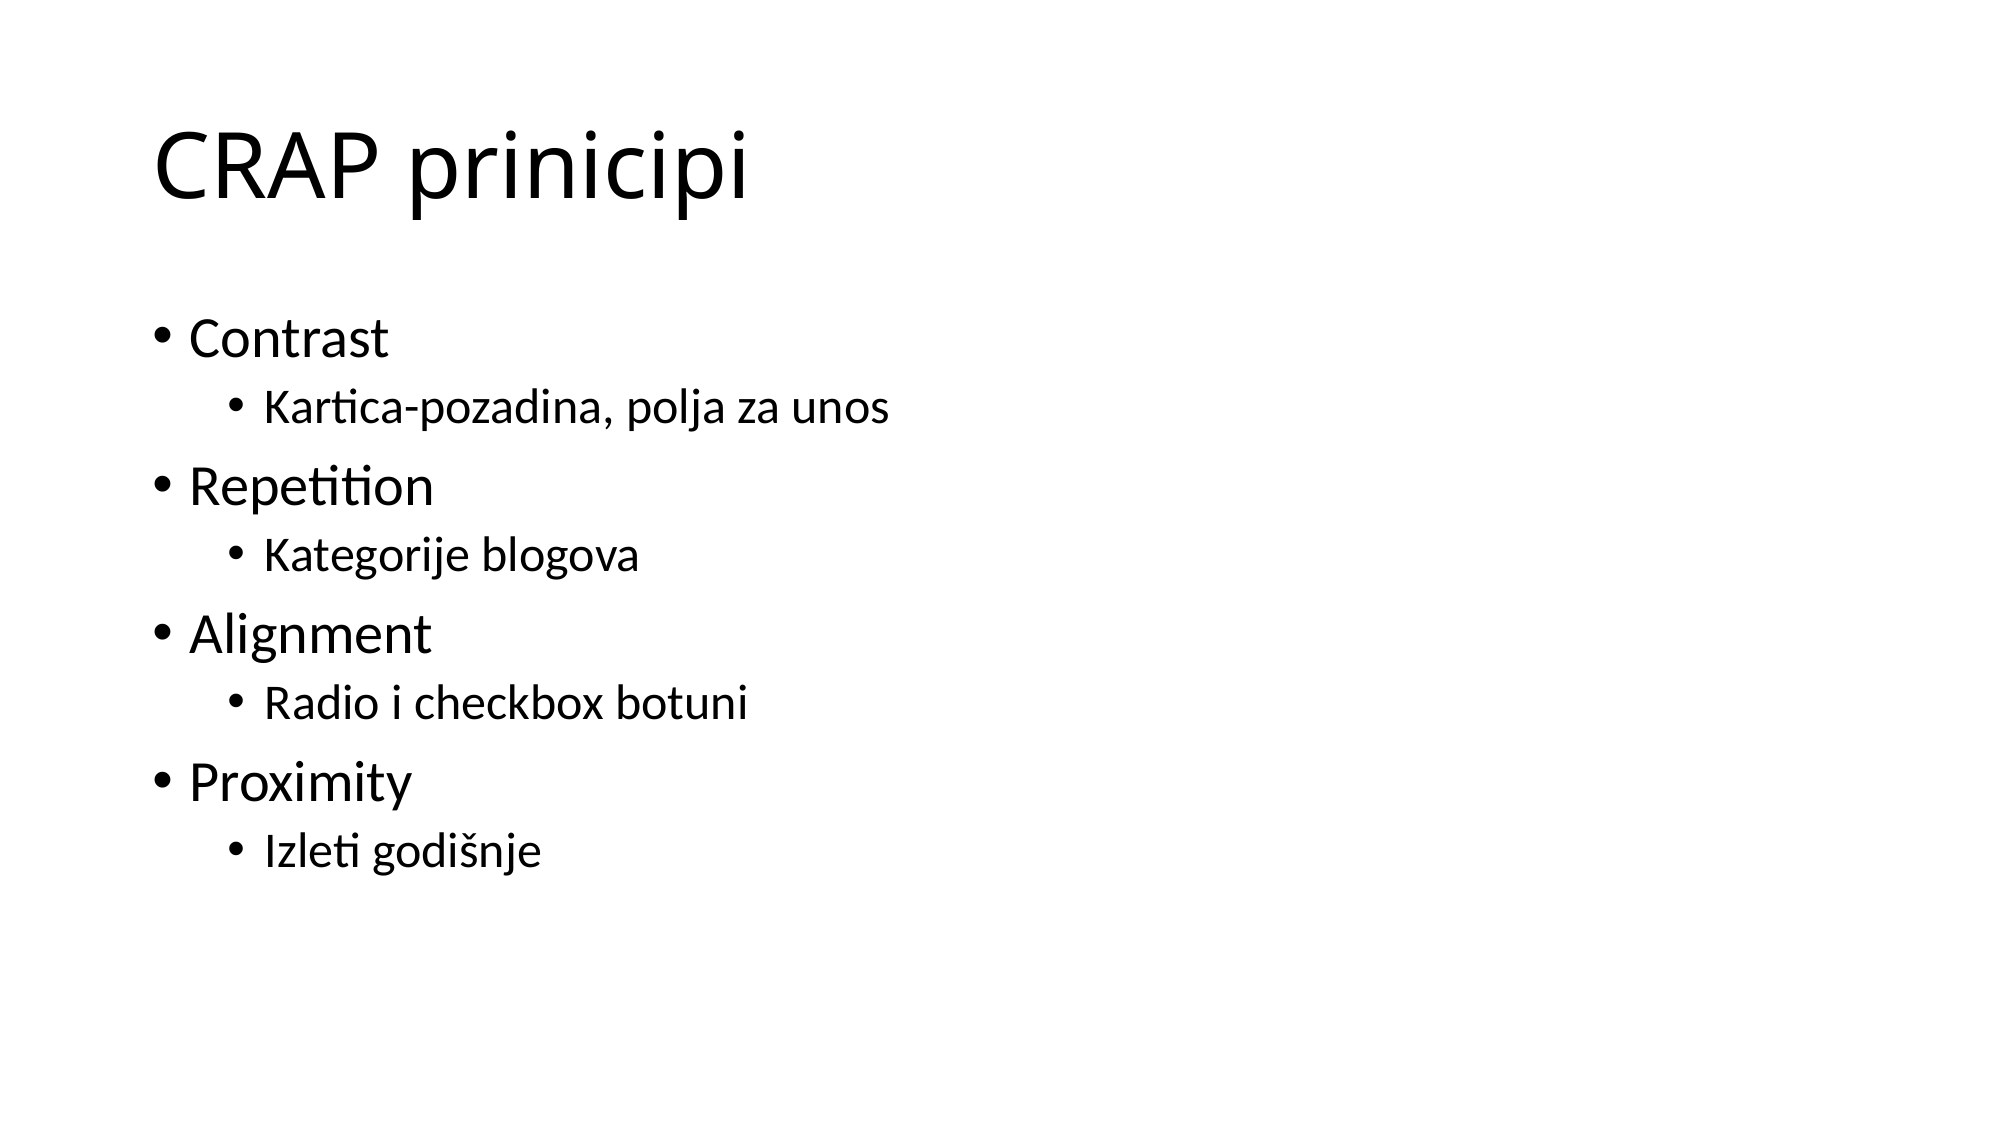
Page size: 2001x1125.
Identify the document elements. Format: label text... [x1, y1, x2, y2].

list Contrast Kartica-pozadina, polja za unos Repetition Kategorije blogova Alignment Radio i checkbox botuni Proximity Izleti godišnje [137, 299, 1863, 1014]
title CRAP prinicipi [137, 59, 1863, 278]
